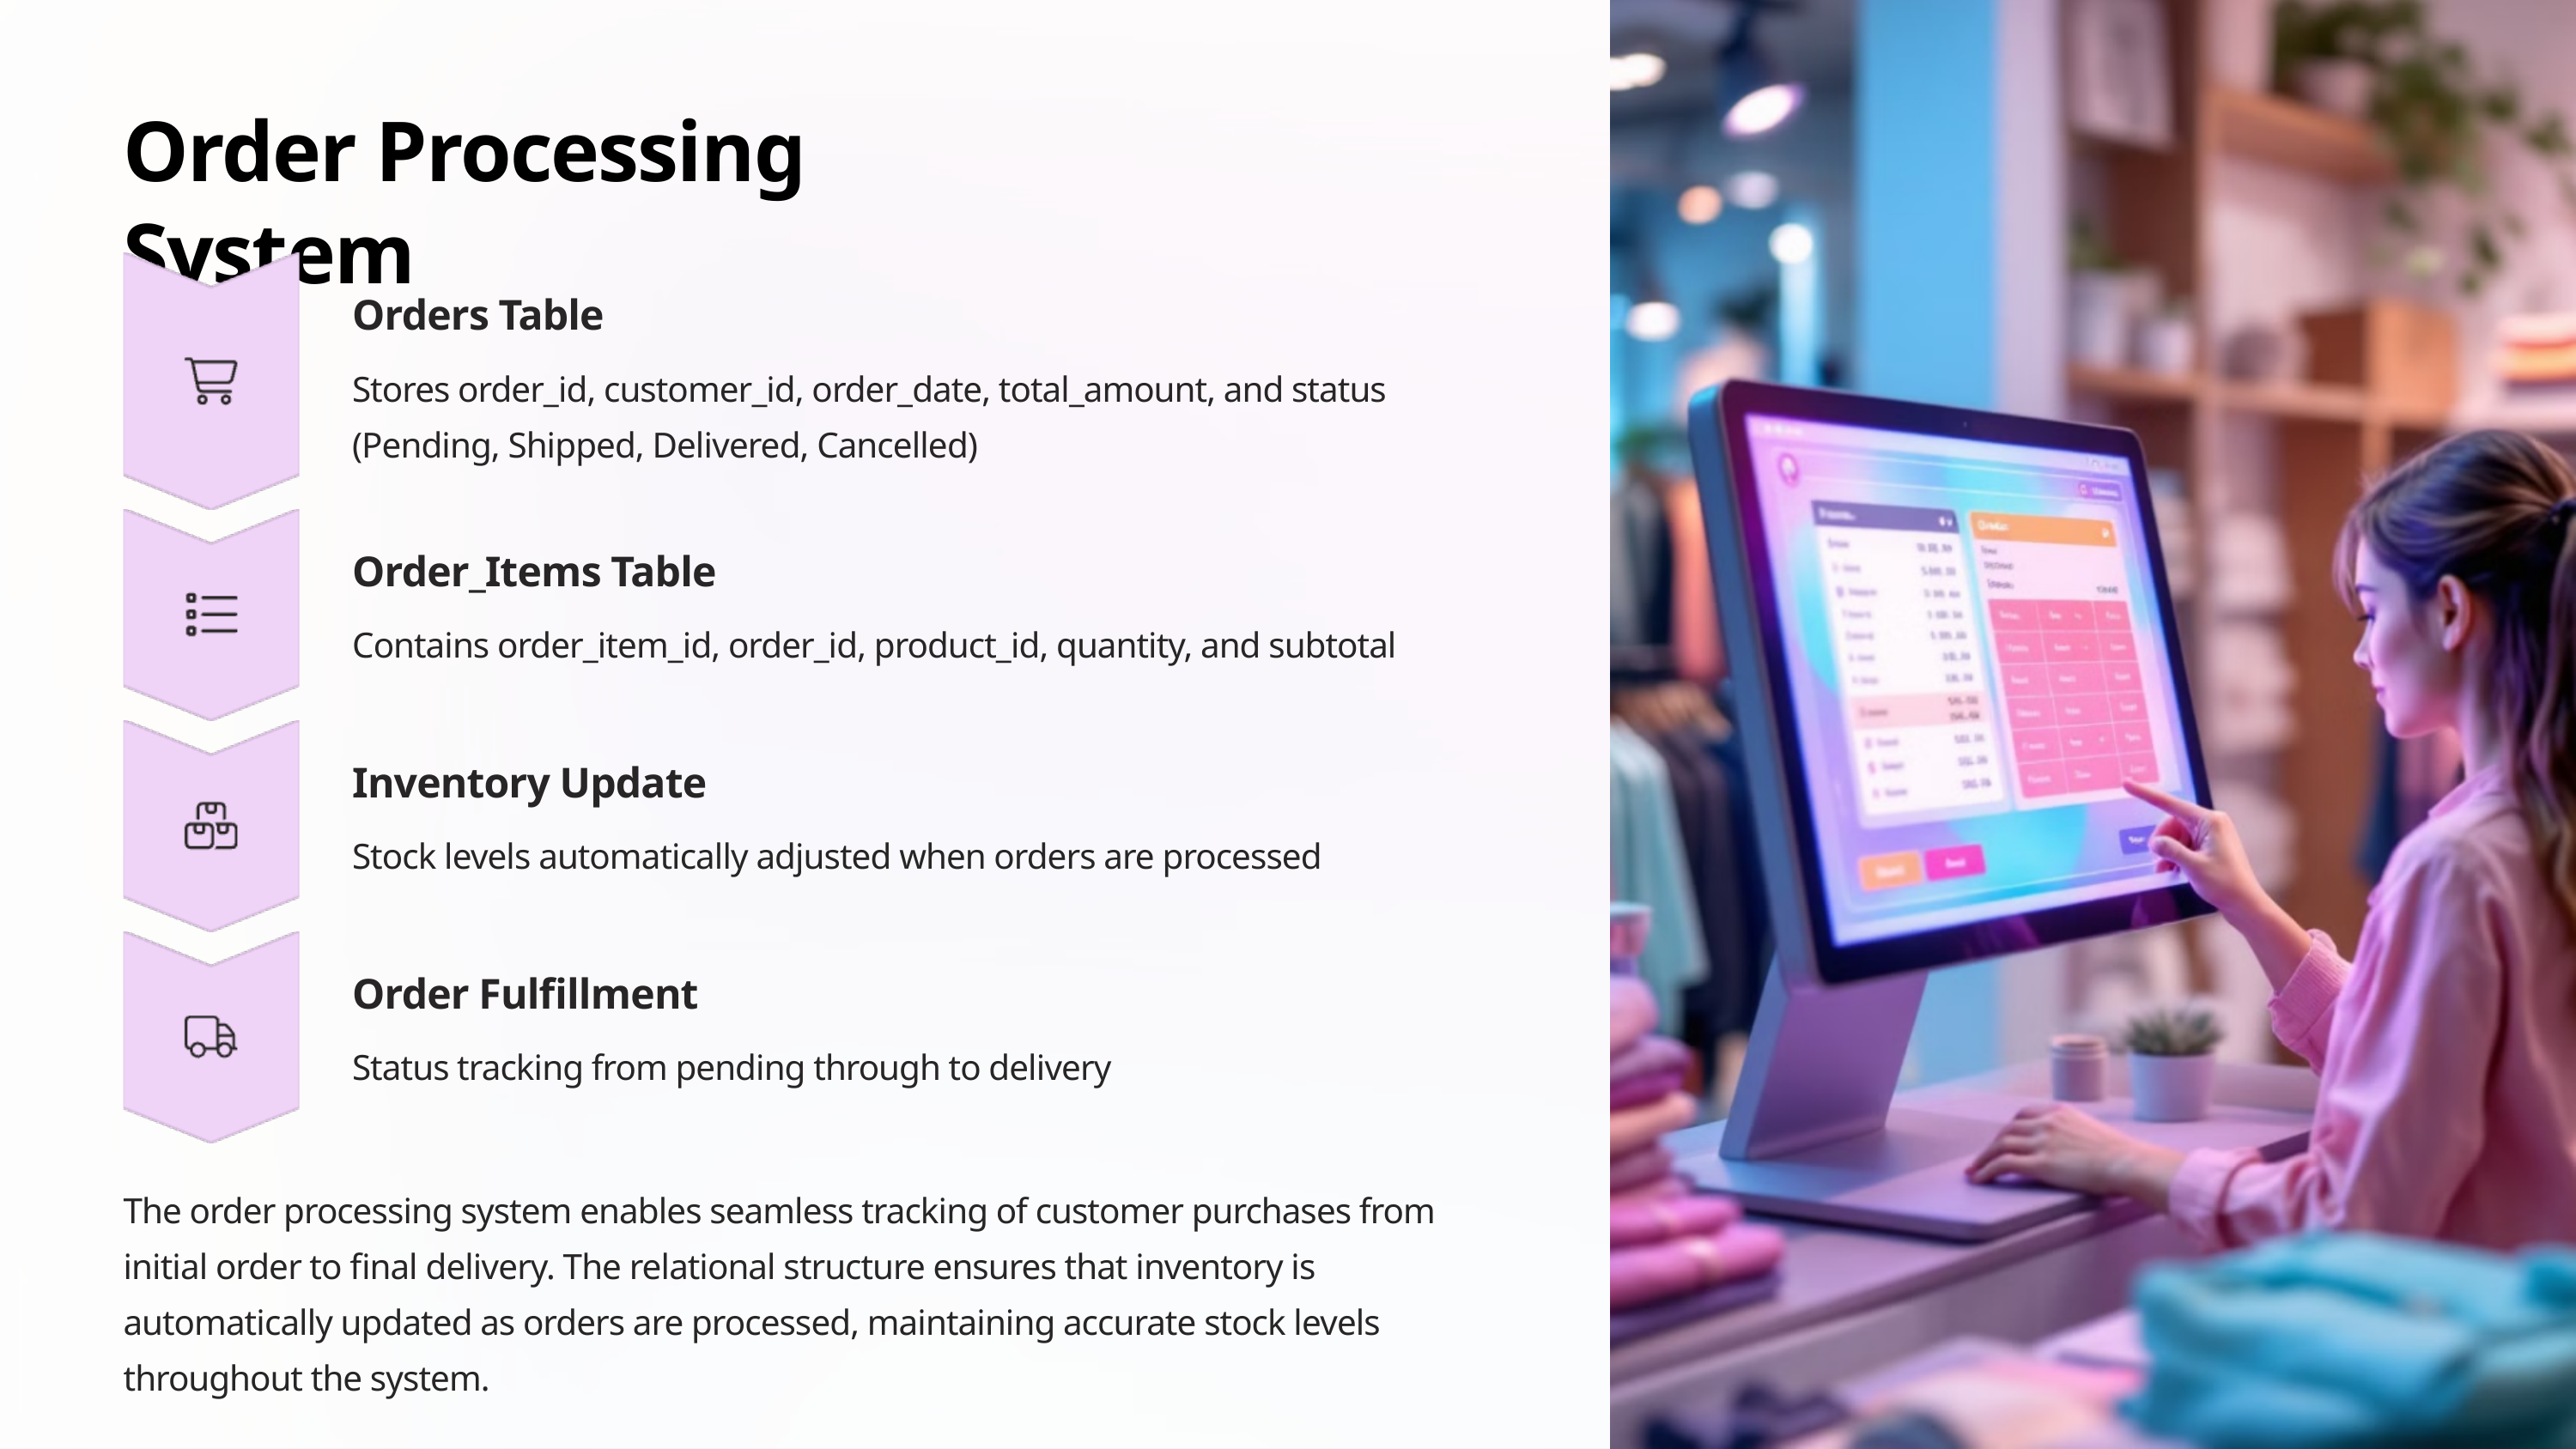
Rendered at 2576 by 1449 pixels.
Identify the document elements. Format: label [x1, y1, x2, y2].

text_box [351, 361, 1487, 475]
text_box [123, 1182, 1487, 1352]
text_box [123, 96, 1019, 201]
text_box [351, 288, 768, 341]
text_box [351, 828, 1487, 886]
text_box [351, 616, 1487, 674]
text_box [351, 755, 768, 808]
text_box [351, 1040, 1487, 1097]
text_box [351, 967, 768, 1020]
text_box [351, 543, 768, 597]
text_box [0, 0, 2576, 1449]
